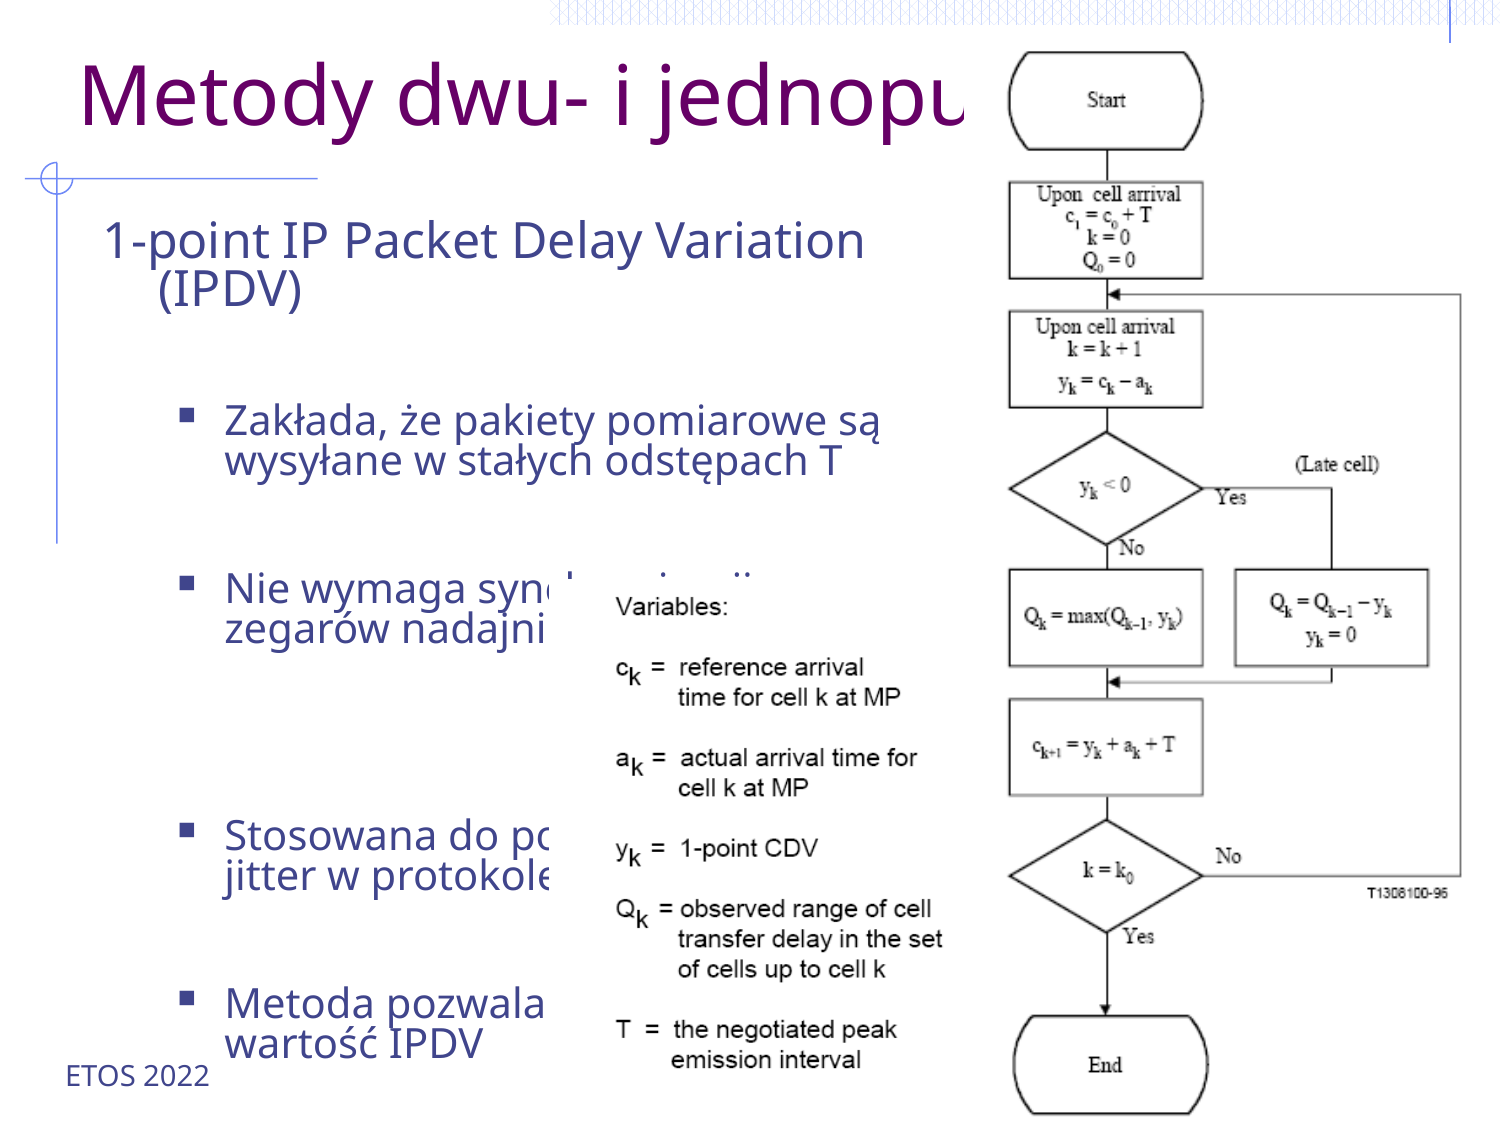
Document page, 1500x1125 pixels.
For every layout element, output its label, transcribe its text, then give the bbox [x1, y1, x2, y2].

list 1-point IP Packet Delay Variation (IPDV) Zakłada, że pakiety pomiarowe są wysyłane w stałych odstępach T Nie wymaga synchronizacji zegarów nadajnika i odbiornika Stosowana do pomiaru parametru jitter w protokole RTP Metoda pozwala estymować wartość IPDV [87, 212, 916, 988]
title Metody dwu- i jednopunktowe (3) [62, 37, 1425, 150]
picture [548, 42, 1500, 1125]
slide_number ETOS 2022 [50, 1025, 363, 1100]
